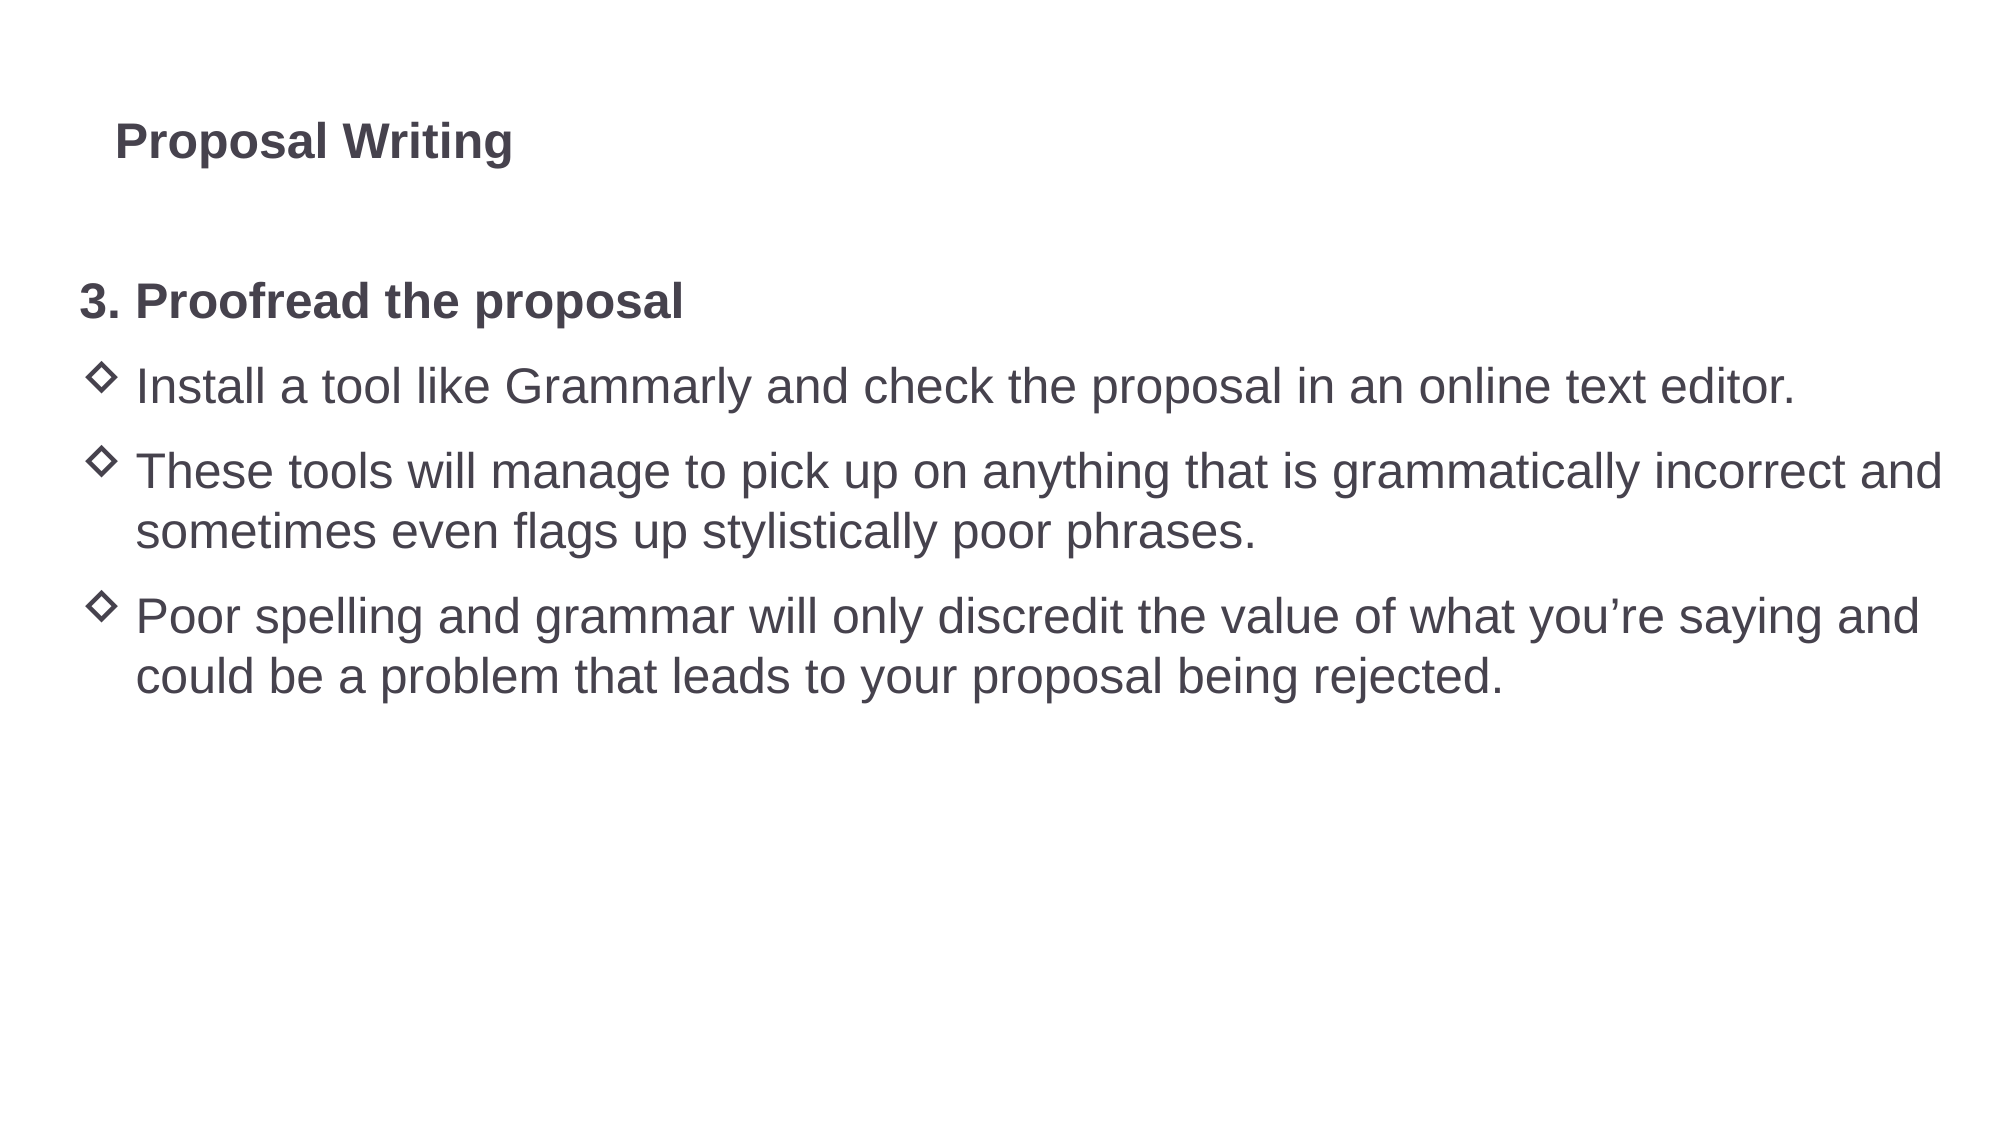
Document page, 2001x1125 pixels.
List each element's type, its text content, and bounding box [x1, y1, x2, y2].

title Proposal Writing [99, 44, 1696, 195]
list 3. Proofread the proposal Install a tool like Grammarly and check the proposal in an online text editor. These tools will manage to pick up on anything that is grammatically incorrect and sometimes even flags up stylistically poor phrases. Poor spelling and grammar will only discredit the value of what you’re saying and could be a problem that leads to your proposal being rejected. [64, 195, 2000, 849]
